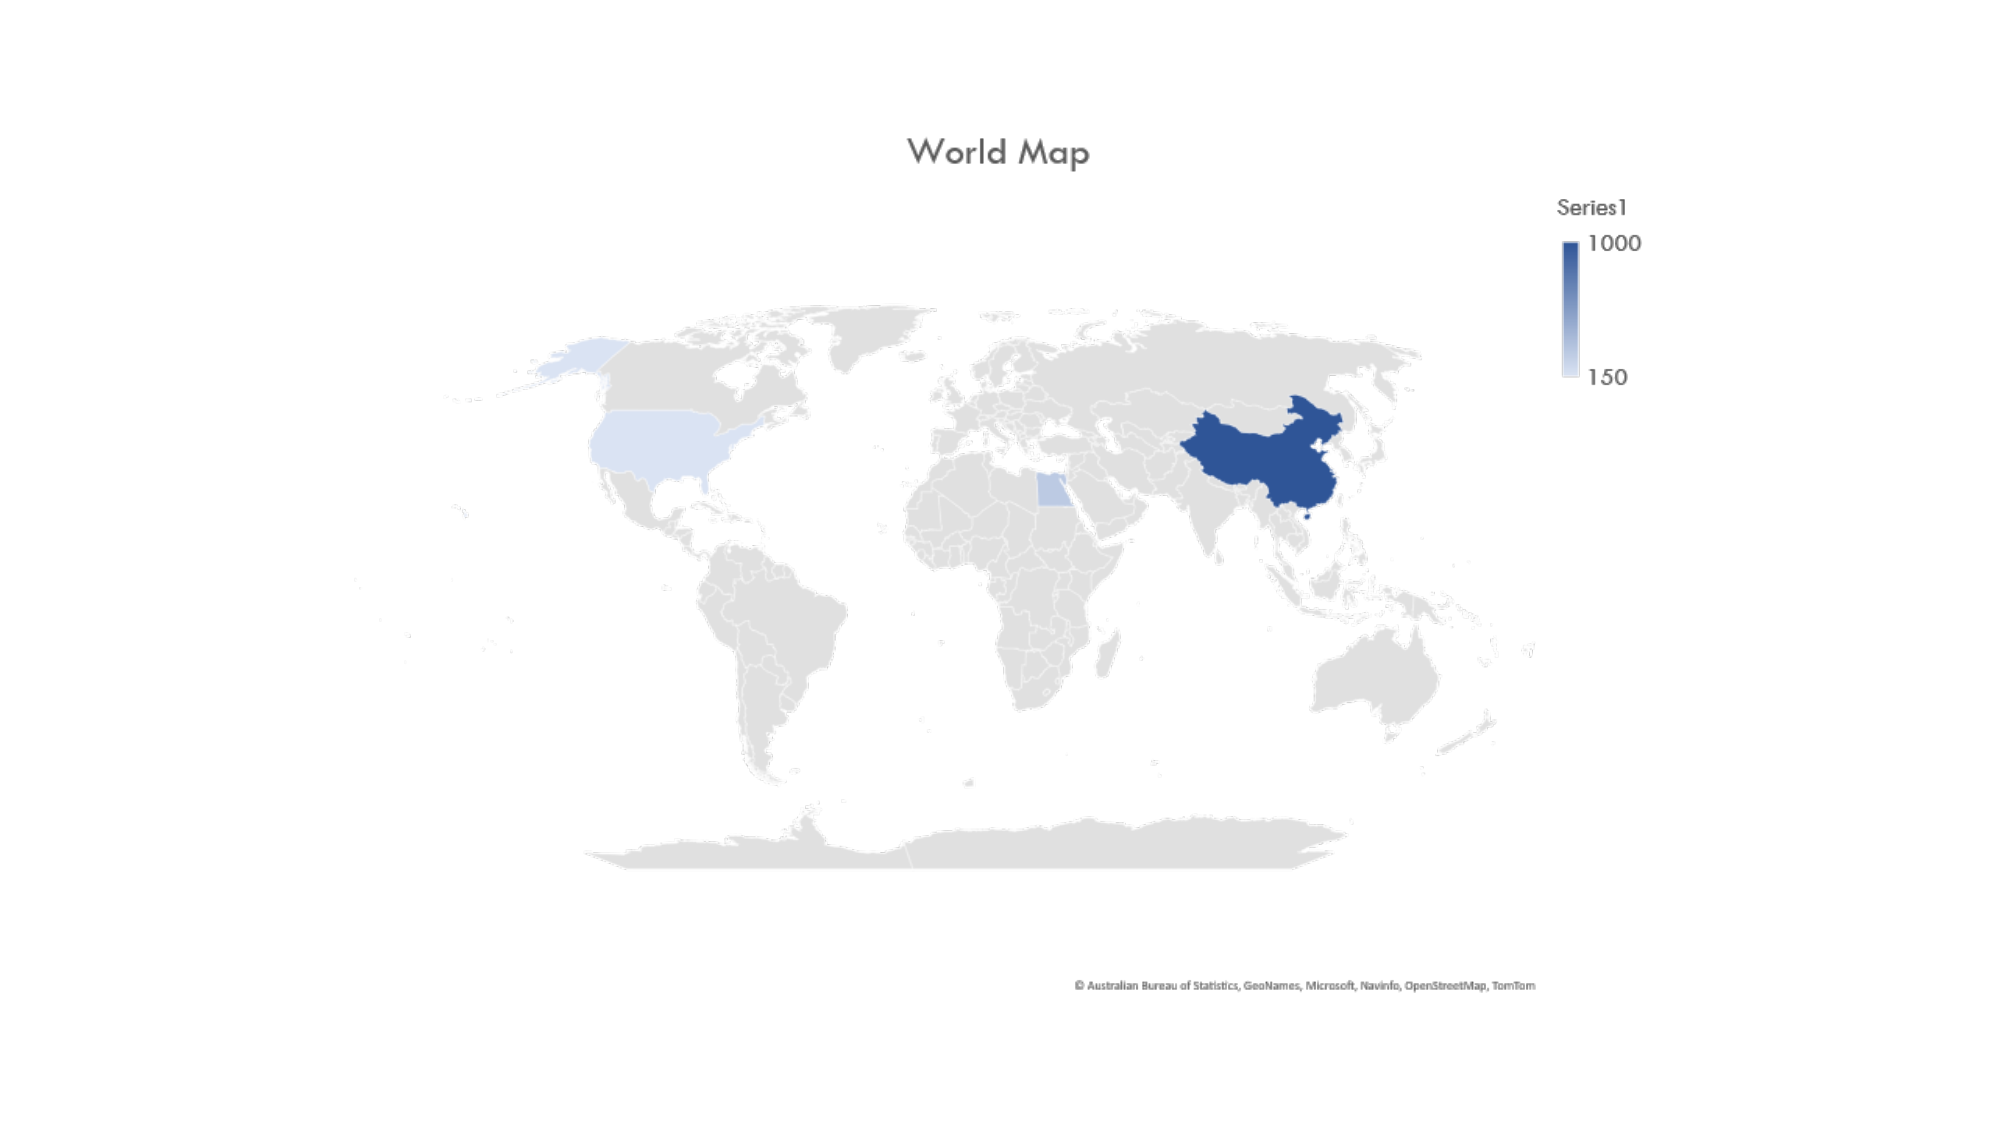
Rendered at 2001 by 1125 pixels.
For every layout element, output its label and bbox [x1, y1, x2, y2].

picture [333, 117, 1667, 1007]
